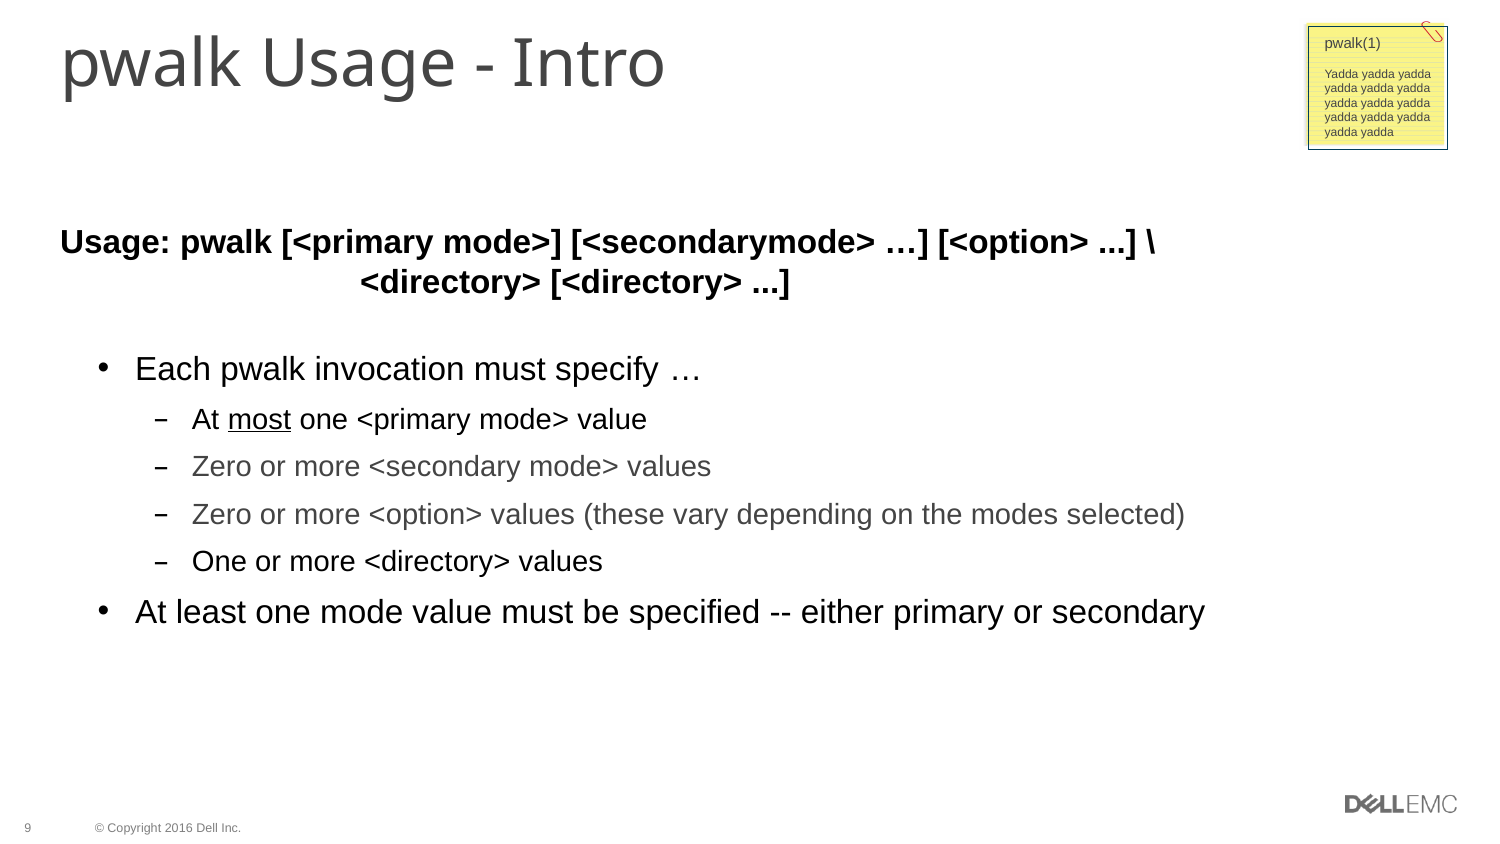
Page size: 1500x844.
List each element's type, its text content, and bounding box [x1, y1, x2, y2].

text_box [1299, 18, 1451, 151]
list Usage: pwalk [<primary mode>] [<secondarymode> …] [<option> ...] \ <directory> [<directory> ...] Each pwalk invocation must specify … At most one <primary mode> value Zero or more <secondary mode> values Zero or more <option> values (these vary depending on the modes selected) One or more <directory> values At least one mode value must be specified -- either primary or secondary [60, 150, 1440, 741]
title pwalk Usage - Intro [60, 24, 1294, 139]
picture [1345, 793, 1457, 814]
